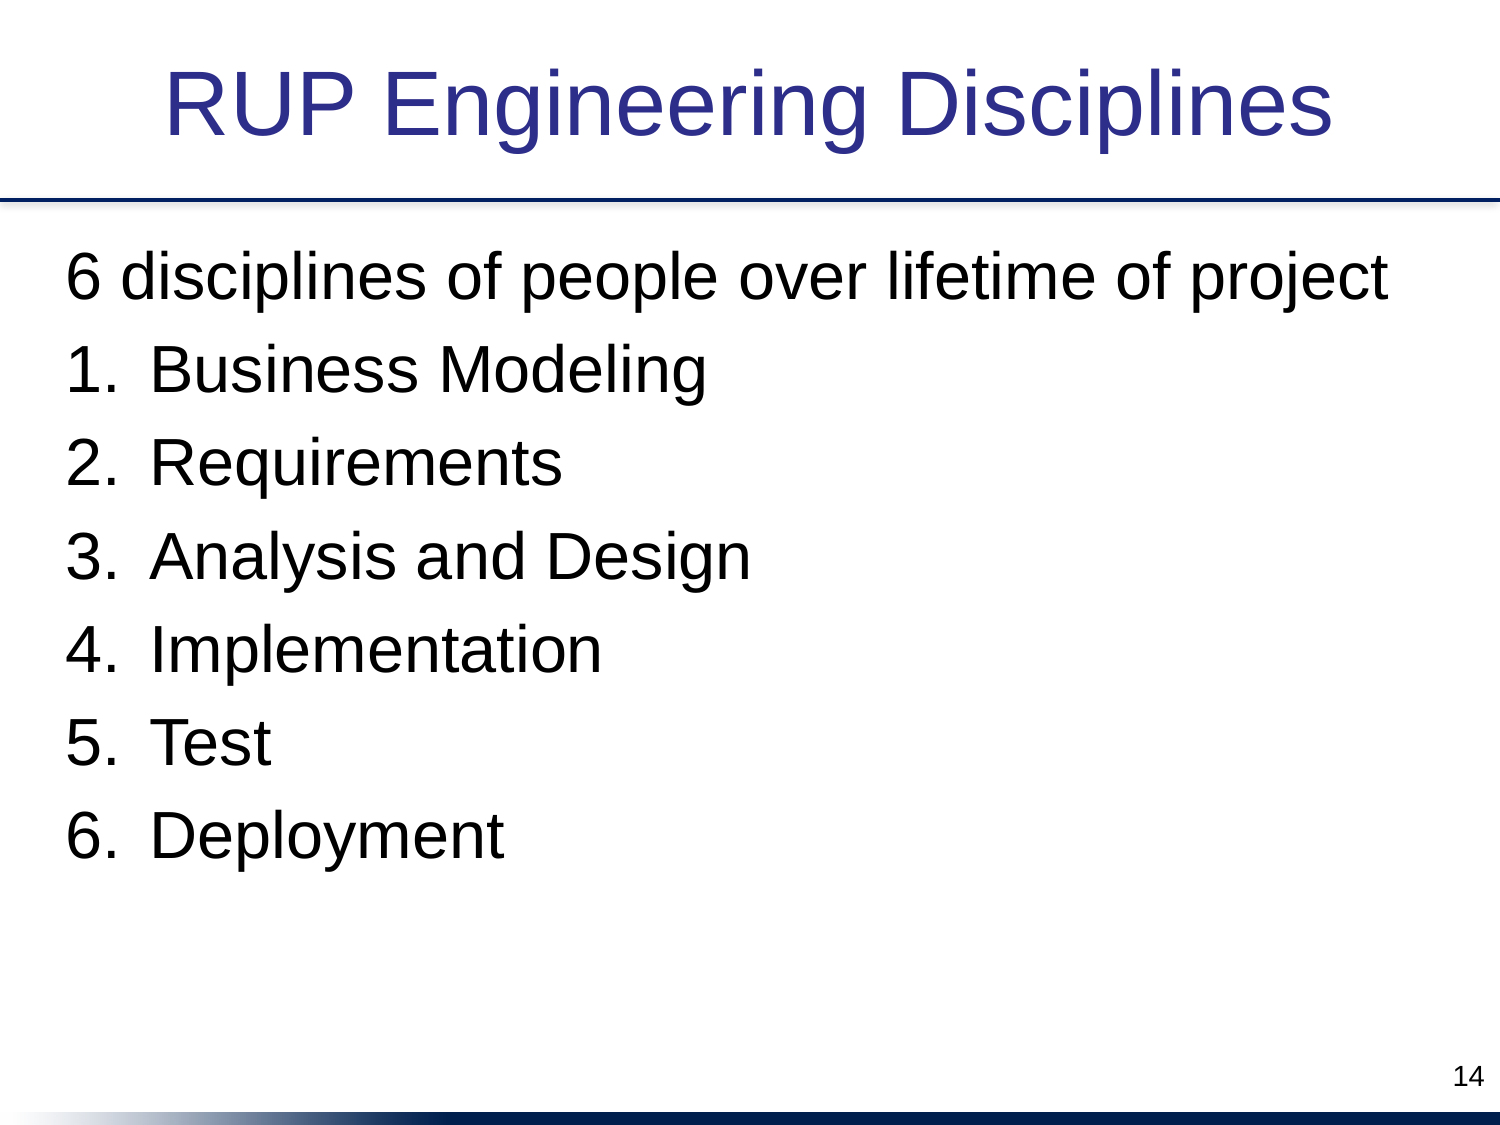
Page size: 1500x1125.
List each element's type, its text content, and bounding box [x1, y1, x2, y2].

list 6 disciplines of people over lifetime of project Business Modeling Requirements Analysis and Design Implementation Test Deployment [50, 224, 1450, 975]
title RUP Engineering Disciplines [0, 0, 1500, 199]
picture [0, 1112, 1149, 1125]
slide_number 14 [1149, 1049, 1500, 1125]
